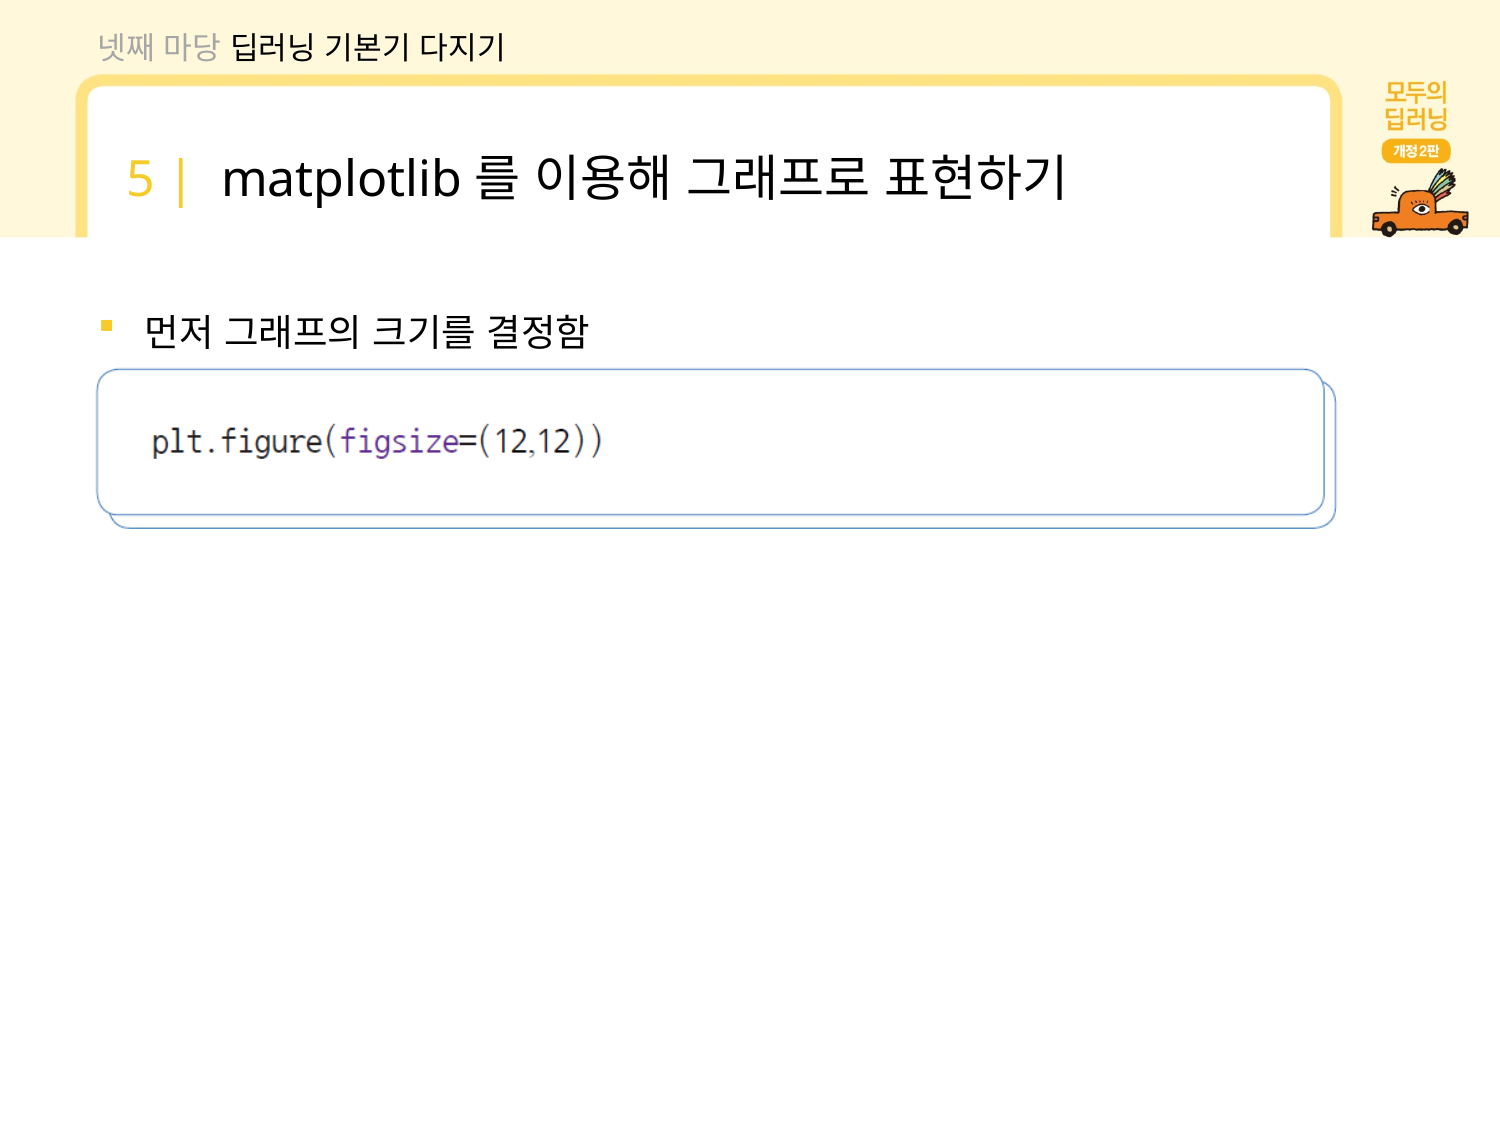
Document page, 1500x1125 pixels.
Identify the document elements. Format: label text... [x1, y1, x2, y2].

text_box 넷째 마당 딥러닝 기본기 다지기 [82, 0, 1133, 74]
text_box 5 | matplotlib를 이용해 그래프로 표현하기 [111, 99, 1309, 214]
text_box 먼저 그래프의 크기를 결정함 [83, 272, 1367, 362]
picture [0, 0, 1500, 1125]
